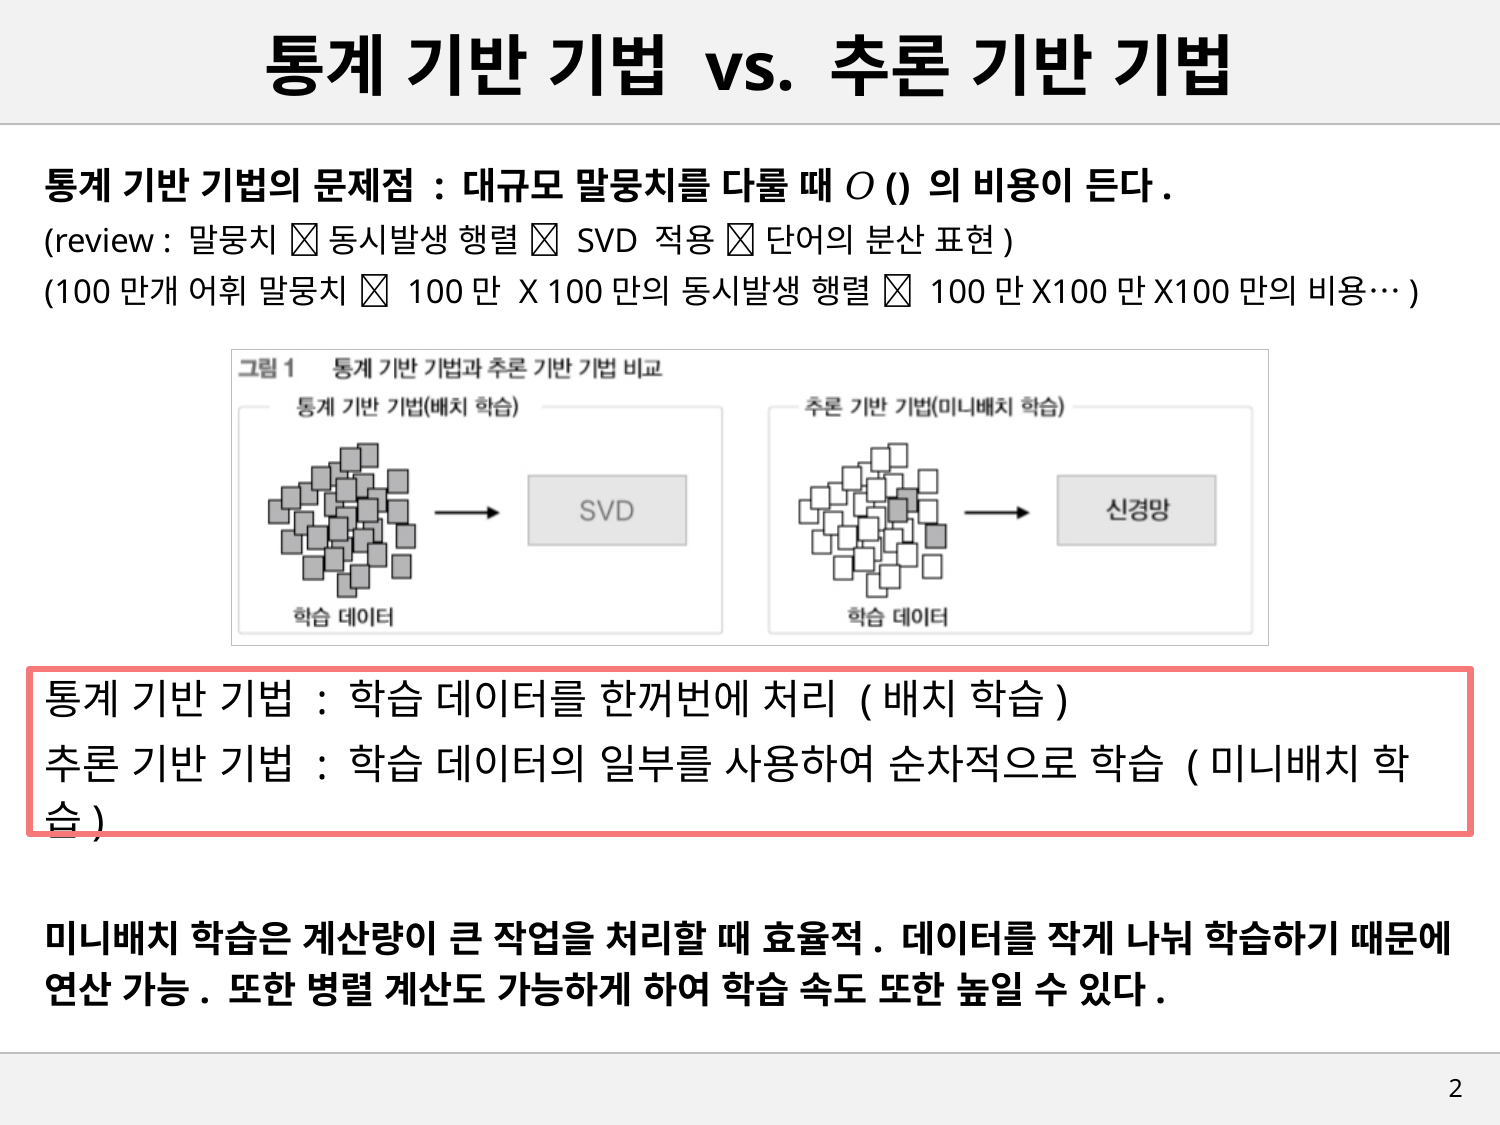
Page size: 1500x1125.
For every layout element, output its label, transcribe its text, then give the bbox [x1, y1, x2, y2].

picture [230, 349, 1270, 646]
title 통계 기반 기법 vs. 추론 기반 기법 [0, 26, 1500, 101]
slide_number 1 [1163, 1063, 1478, 1117]
text_box [27, 667, 1473, 836]
